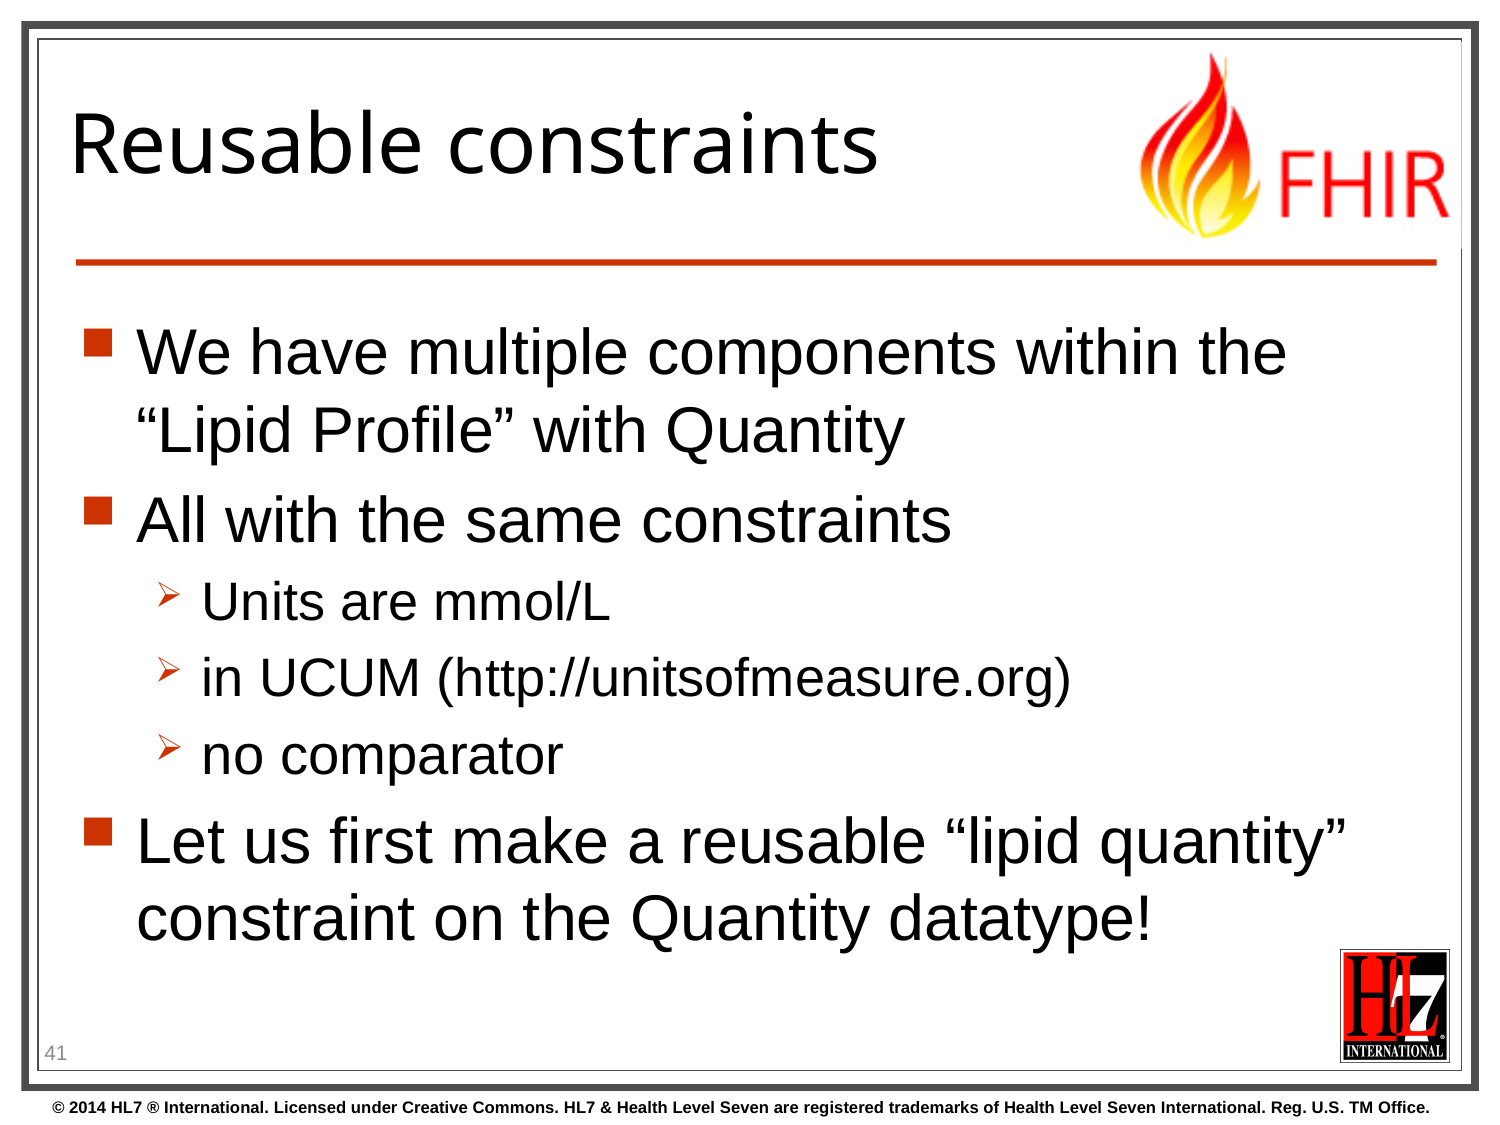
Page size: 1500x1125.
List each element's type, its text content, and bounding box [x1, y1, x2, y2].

list We have multiple components within the “Lipid Profile” with Quantity All with the same constraints Units are mmol/L in UCUM (http://unitsofmeasure.org) no comparator Let us first make a reusable “lipid quantity” constraint on the Quantity datatype! [64, 302, 1440, 1038]
picture [1128, 42, 1462, 249]
slide_number 41 [29, 1034, 148, 1071]
picture [1340, 949, 1450, 1063]
title Reusable constraints [53, 54, 1128, 244]
